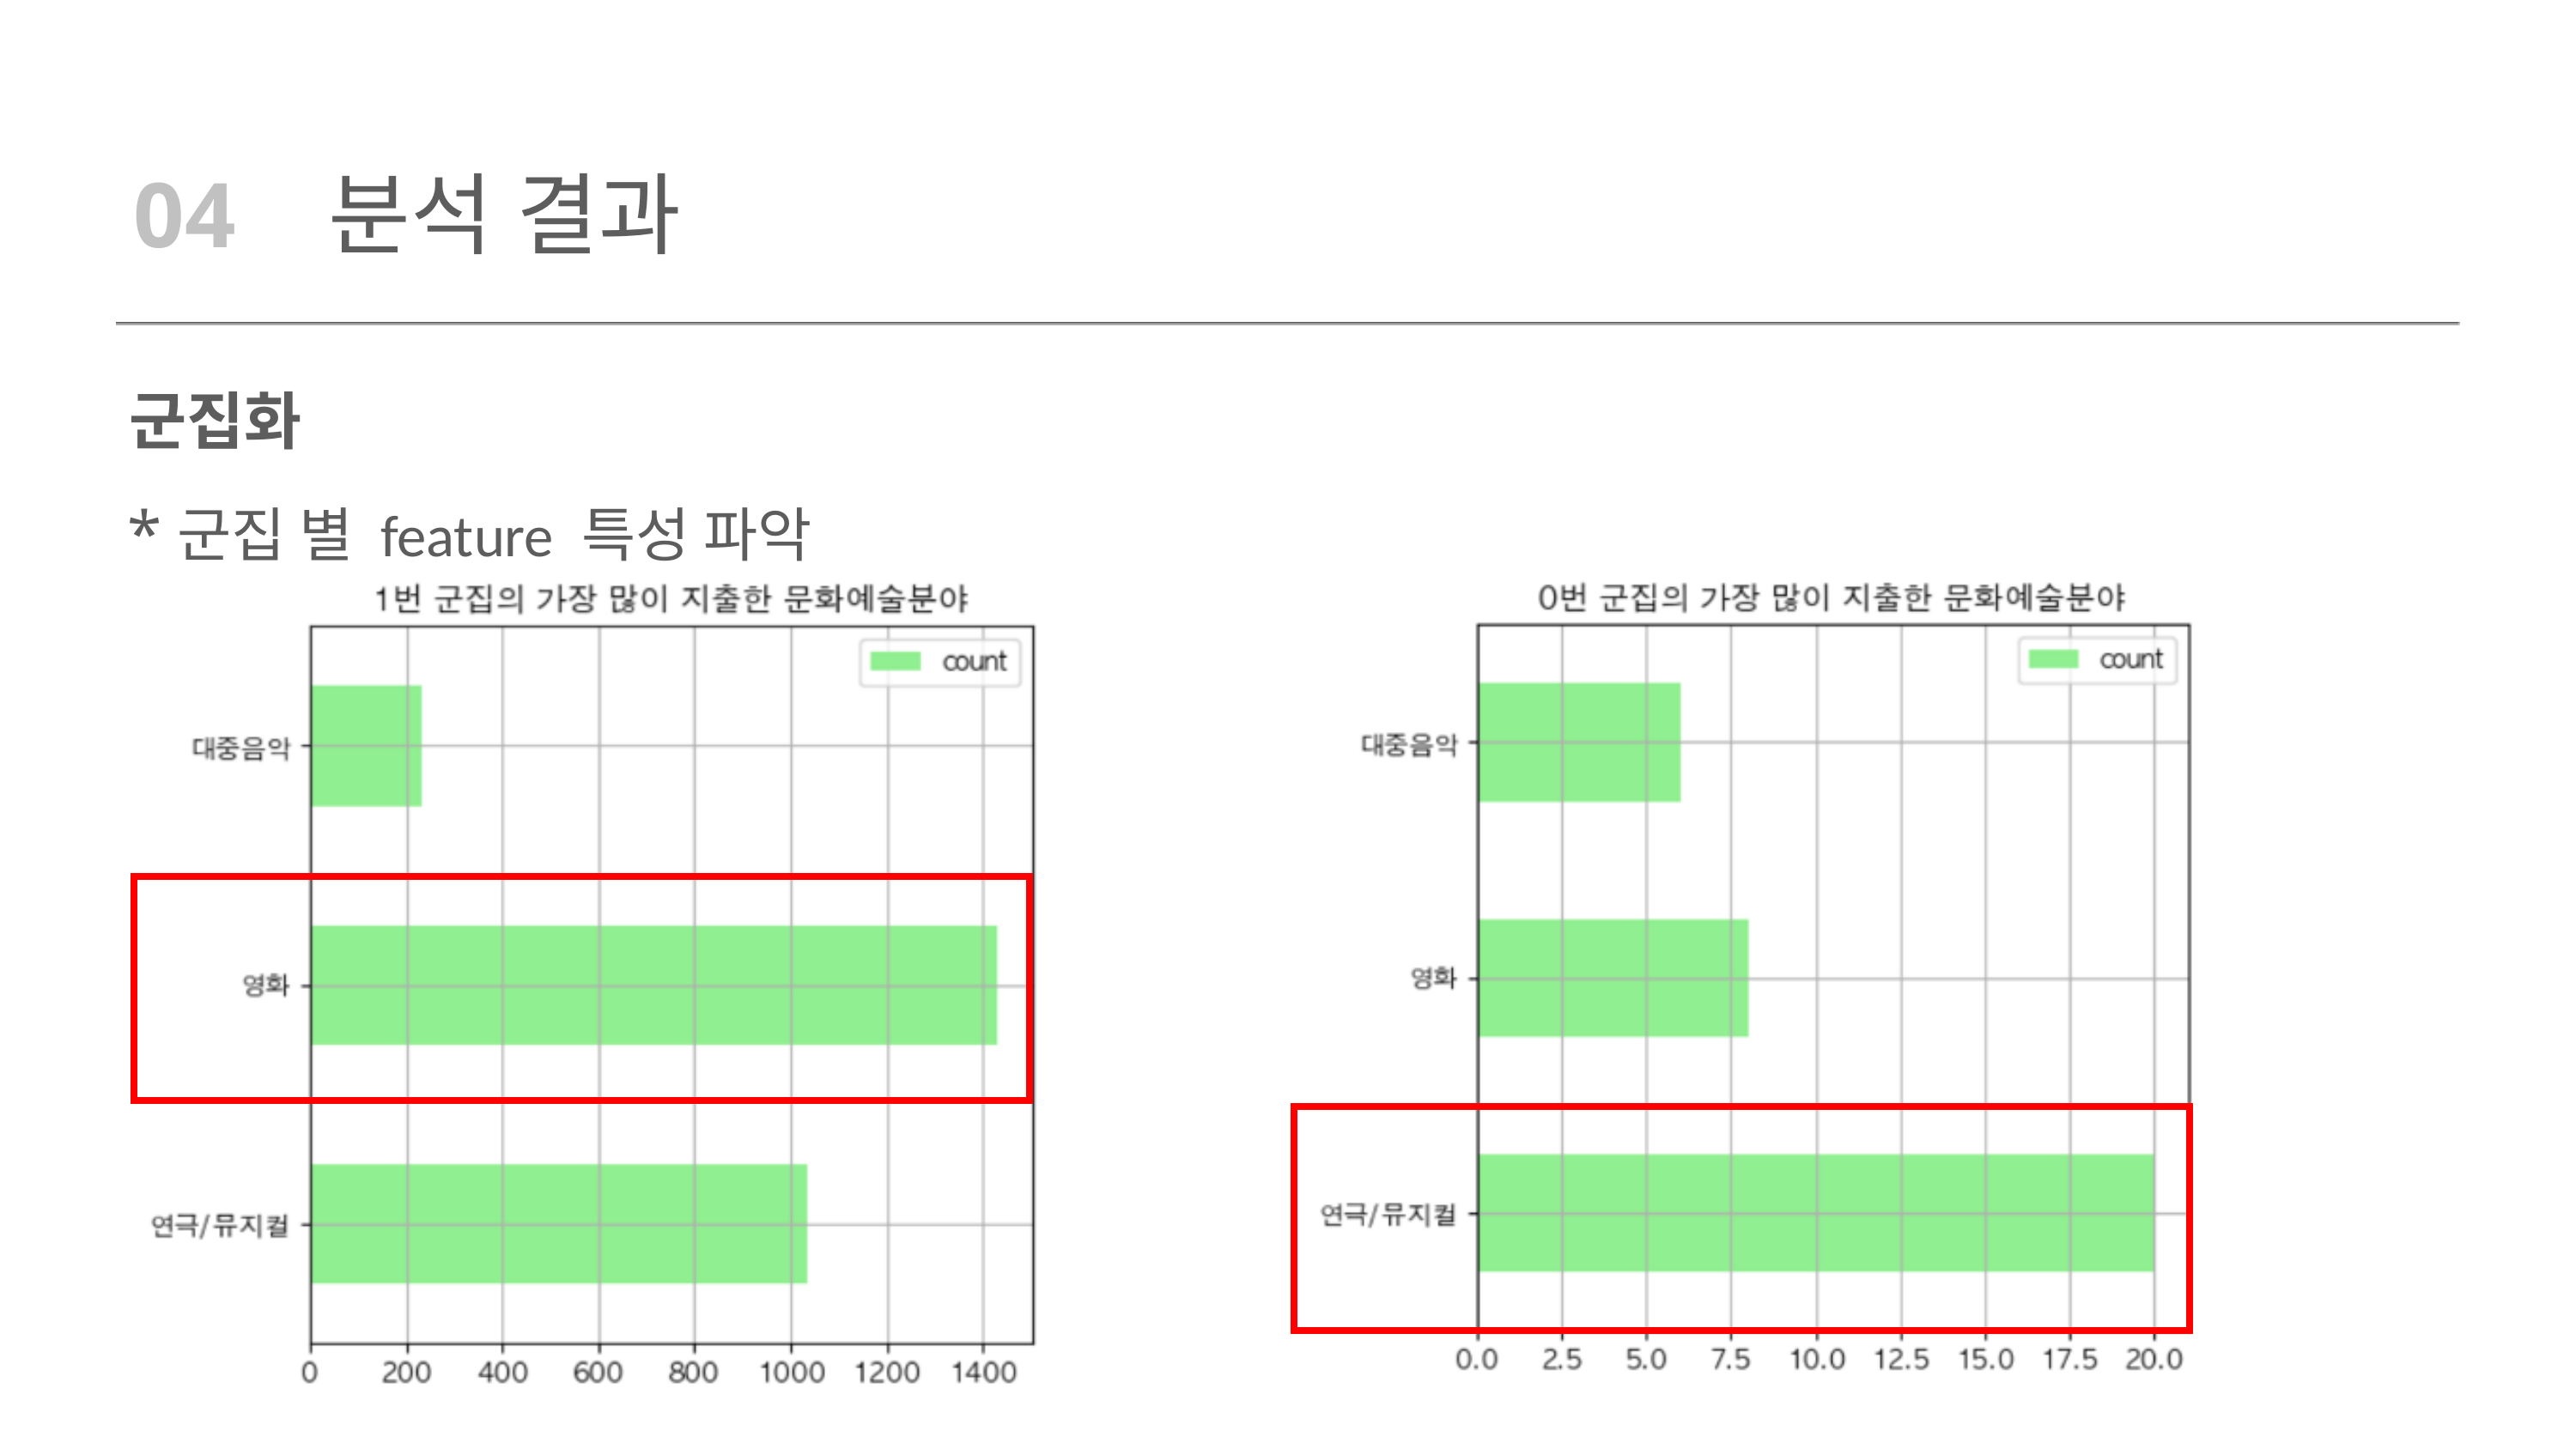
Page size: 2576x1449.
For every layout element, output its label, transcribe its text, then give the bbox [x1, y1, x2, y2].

text_box 분석 결과 [359, 152, 1855, 273]
text_box 군집화 [116, 357, 376, 470]
text_box *군집 별 feature 특성 파악 [98, 470, 925, 582]
picture [141, 566, 1109, 1424]
text_box [131, 873, 137, 1104]
text_box 04 [120, 152, 359, 273]
picture [116, 322, 2460, 325]
picture [1291, 568, 2258, 1404]
